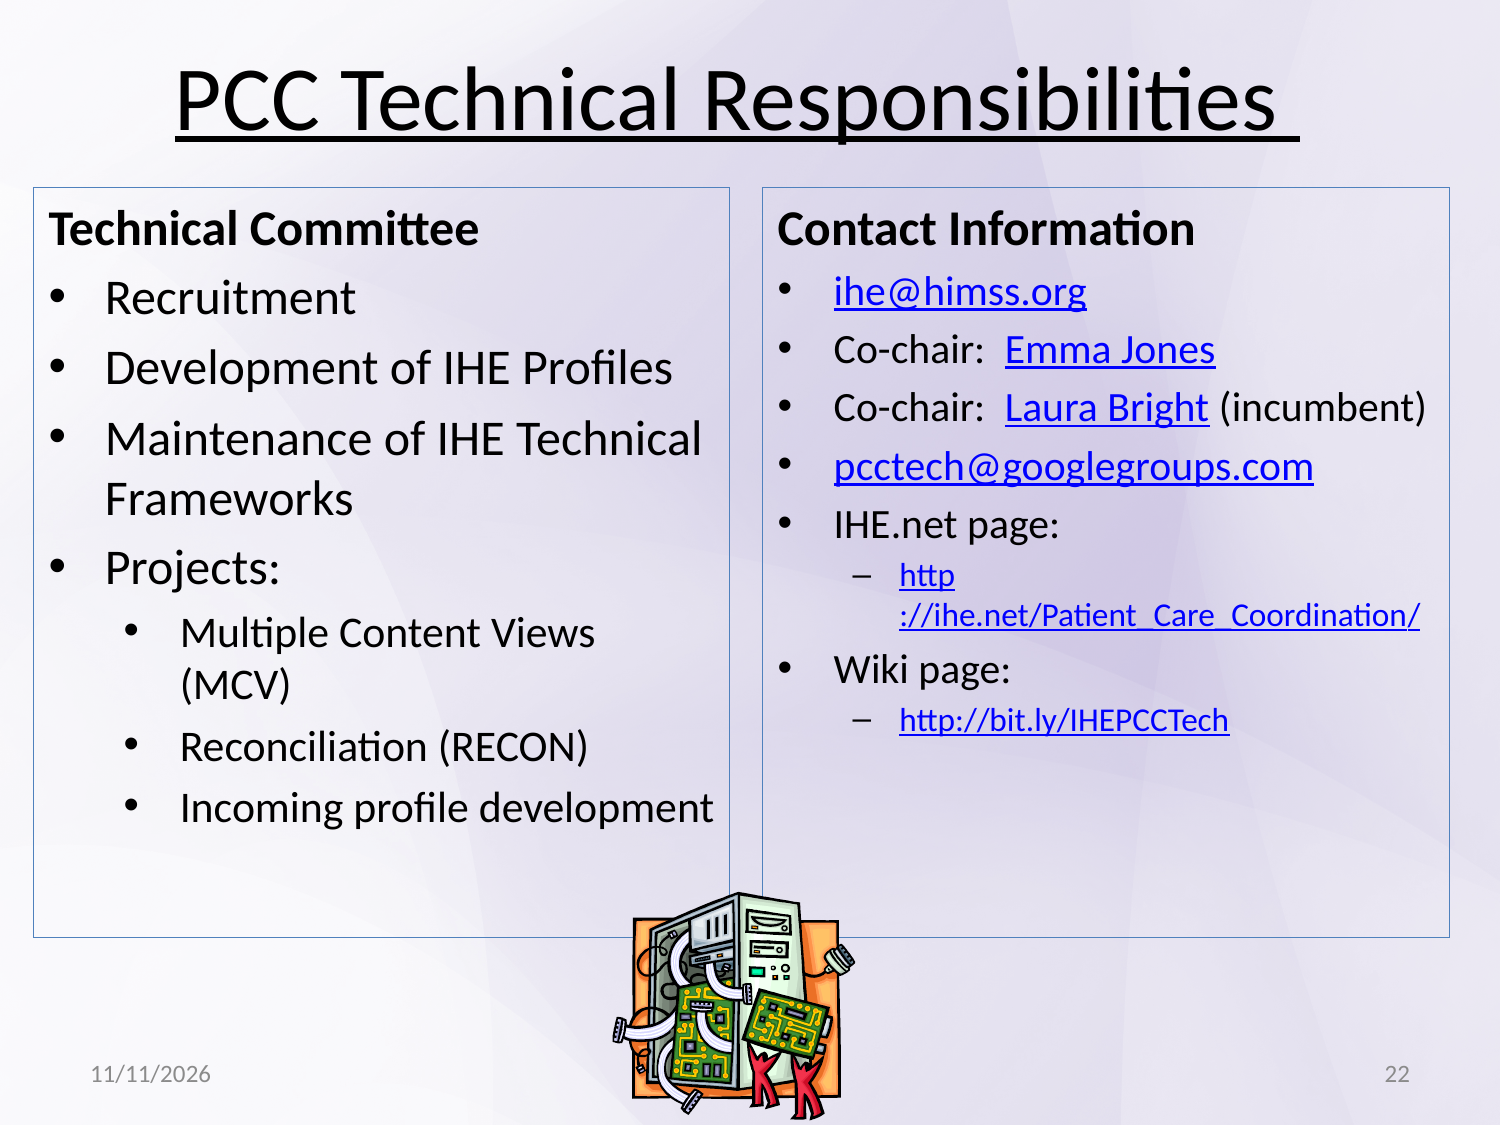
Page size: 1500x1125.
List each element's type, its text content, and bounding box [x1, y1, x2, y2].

text_box Technical Committee Recruitment Development of IHE Profiles Maintenance of IHE Technical Frameworks Projects: Multiple Content Views (MCV) Reconciliation (RECON) Incoming profile development [33, 187, 730, 938]
title PCC Technical Responsibilities [62, 0, 1413, 188]
slide_number 22 [1074, 1042, 1425, 1103]
picture [612, 887, 861, 1125]
list Contact Information ihe@himss.org Co-chair: Emma Jones Co-chair: Laura Bright (incumbent) pcctech@googlegroups.com IHE.net page: http://ihe.net/Patient_Care_Coordination/ Wiki page: http://bit.ly/IHEPCCTech [762, 187, 1450, 938]
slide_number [75, 1042, 425, 1103]
